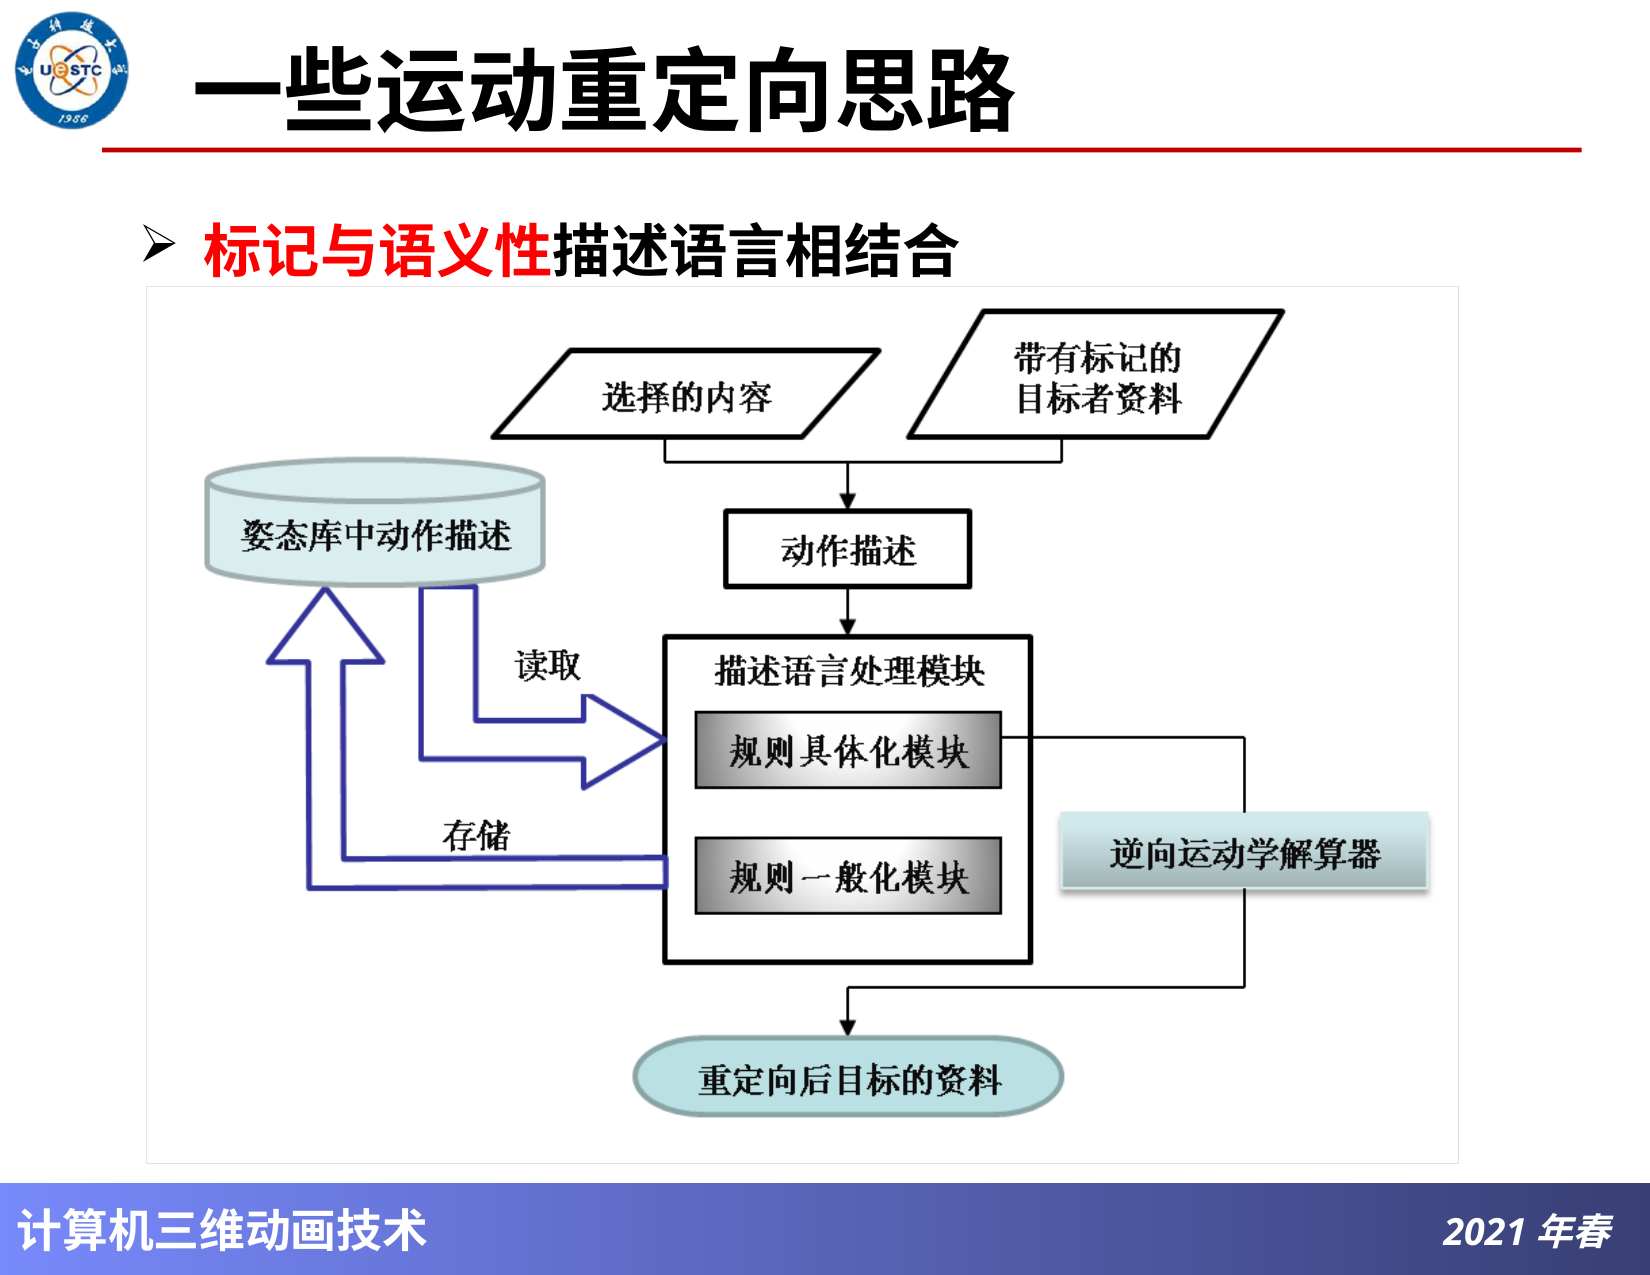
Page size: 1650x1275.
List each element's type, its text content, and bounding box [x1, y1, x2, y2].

picture [0, 0, 136, 140]
title 一些运动重定向思路 [175, 23, 1582, 152]
list 标记与语义性描述语言相结合 [121, 192, 1525, 294]
picture [145, 285, 1460, 1166]
